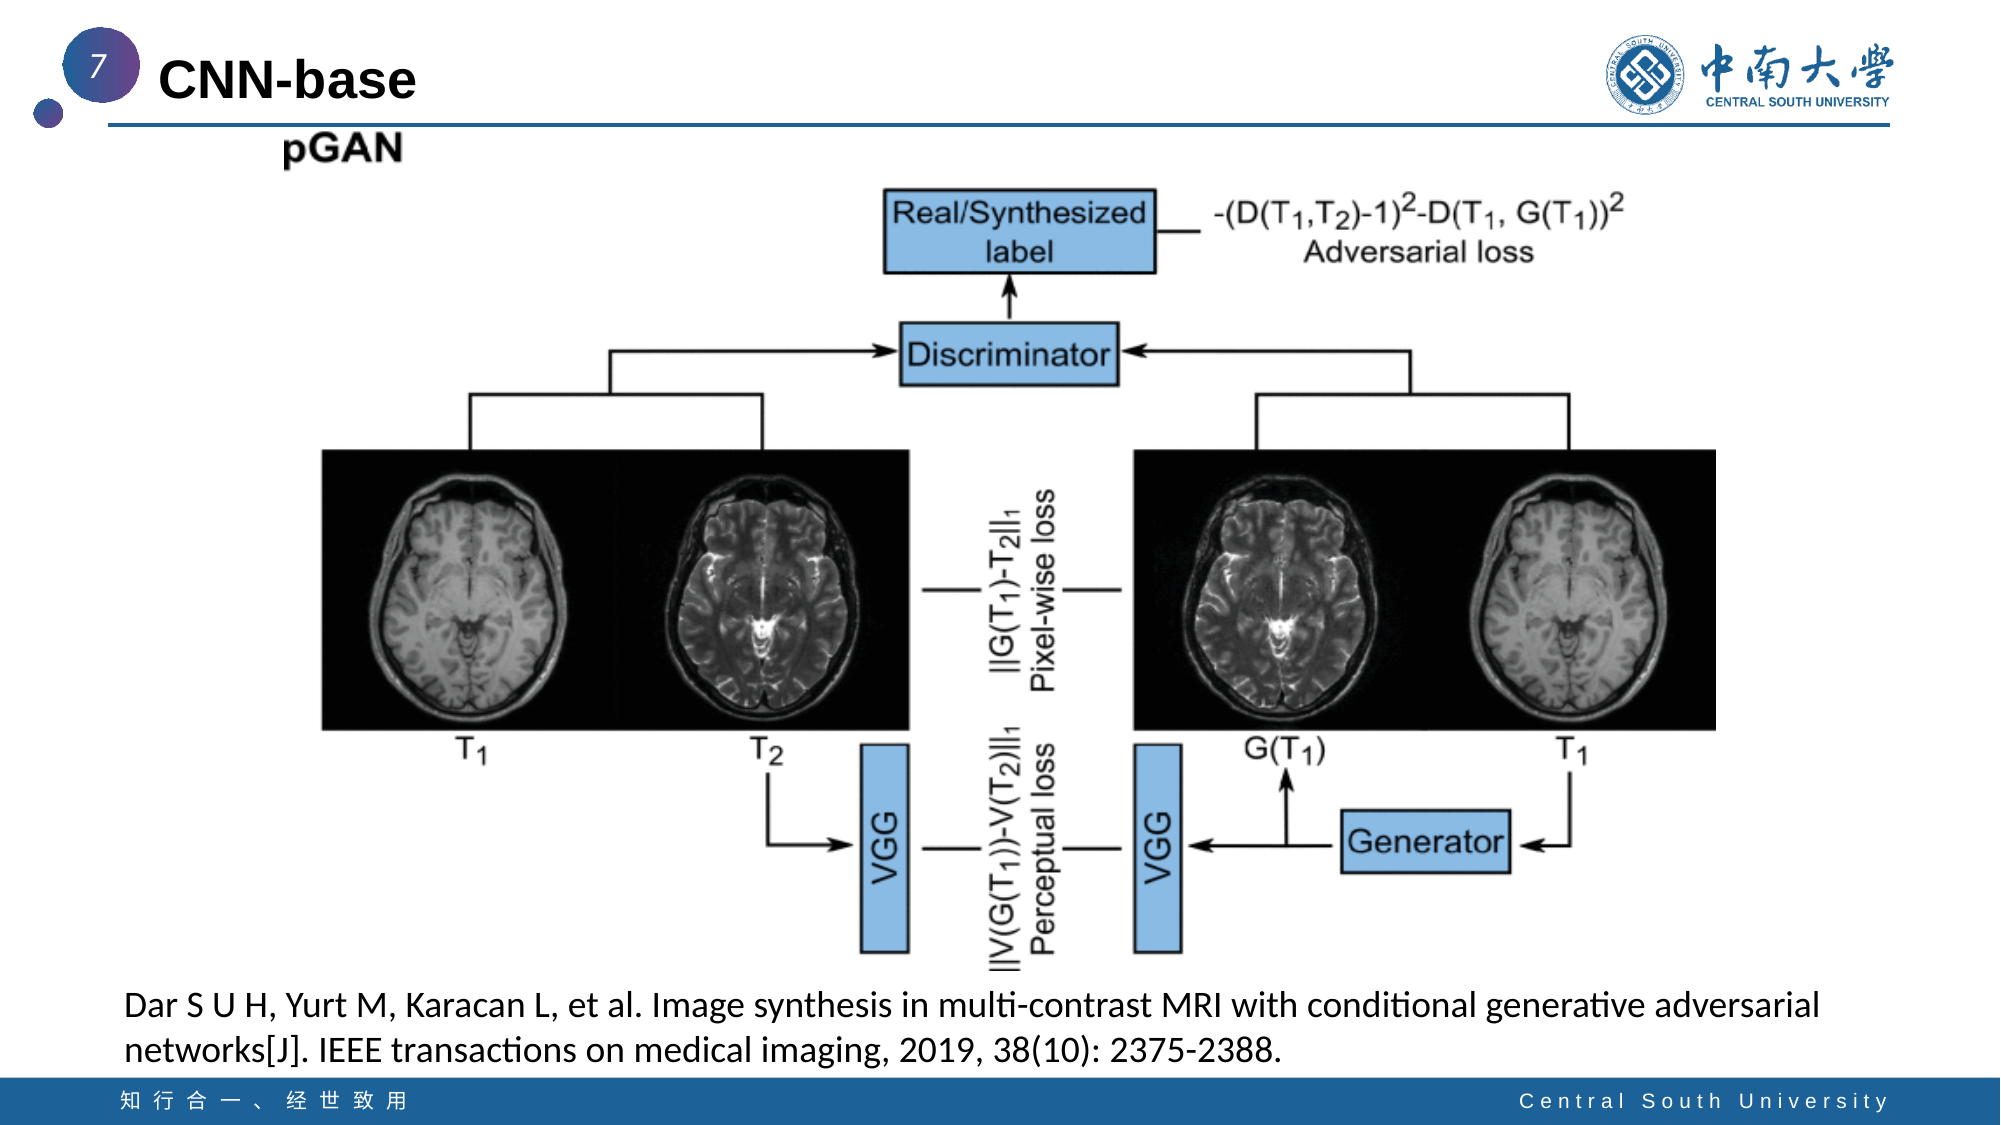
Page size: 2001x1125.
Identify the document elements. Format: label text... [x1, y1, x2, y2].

text_box Dar S U H, Yurt M, Karacan L, et al. Image synthesis in multi-contrast MRI with conditional generative adversarial networks[J]. IEEE transactions on medical imaging, 2019, 38(10): 2375-2388. [109, 972, 1891, 1077]
text_box [0, 1077, 2000, 1125]
picture [1595, 28, 1907, 121]
text_box Central South University [1504, 1080, 1902, 1120]
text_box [33, 26, 153, 128]
text_box CNN-base [158, 0, 1050, 118]
picture [284, 130, 1716, 971]
text_box 知行合一、经世致用 [105, 1080, 423, 1120]
